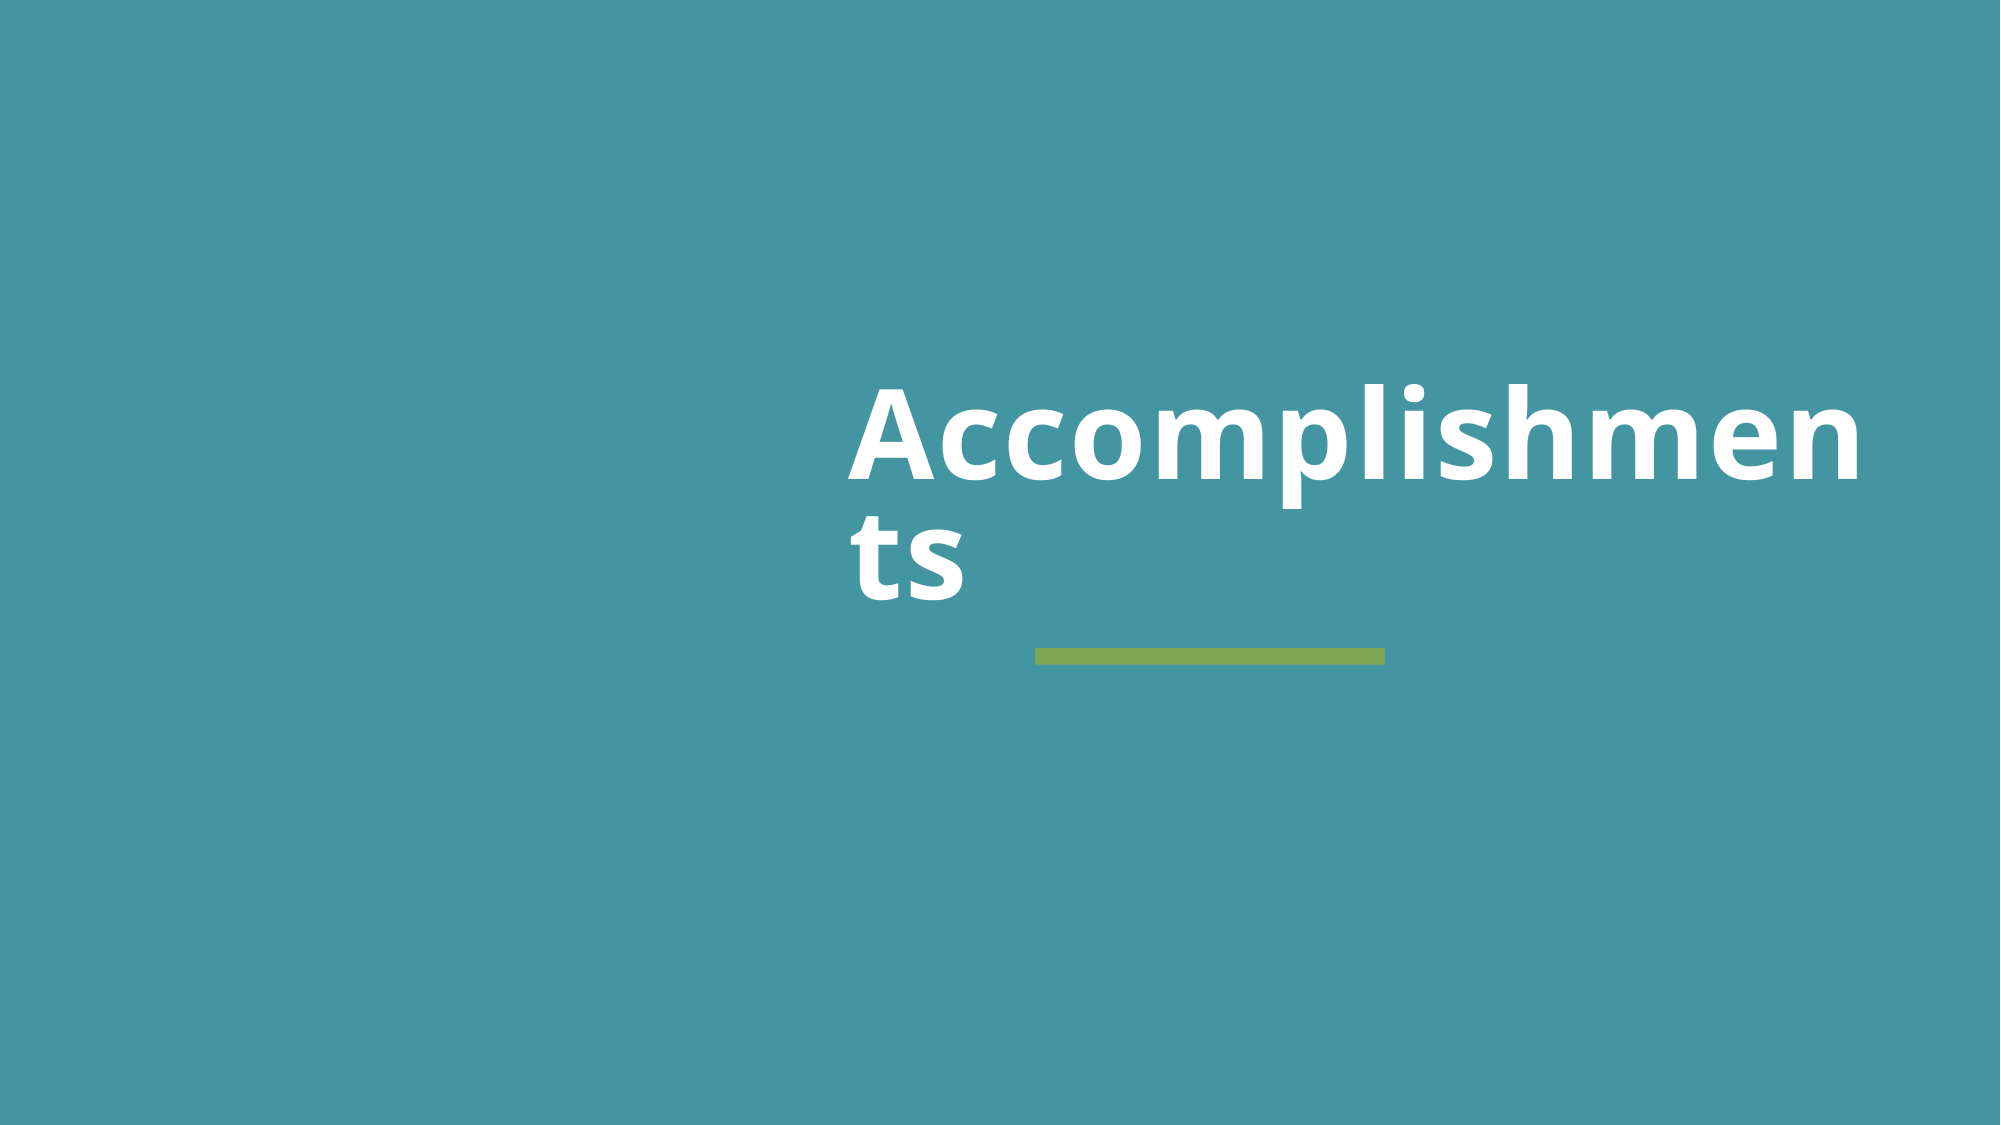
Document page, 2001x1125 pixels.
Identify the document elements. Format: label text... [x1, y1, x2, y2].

title Accomplishments [848, 83, 1892, 624]
